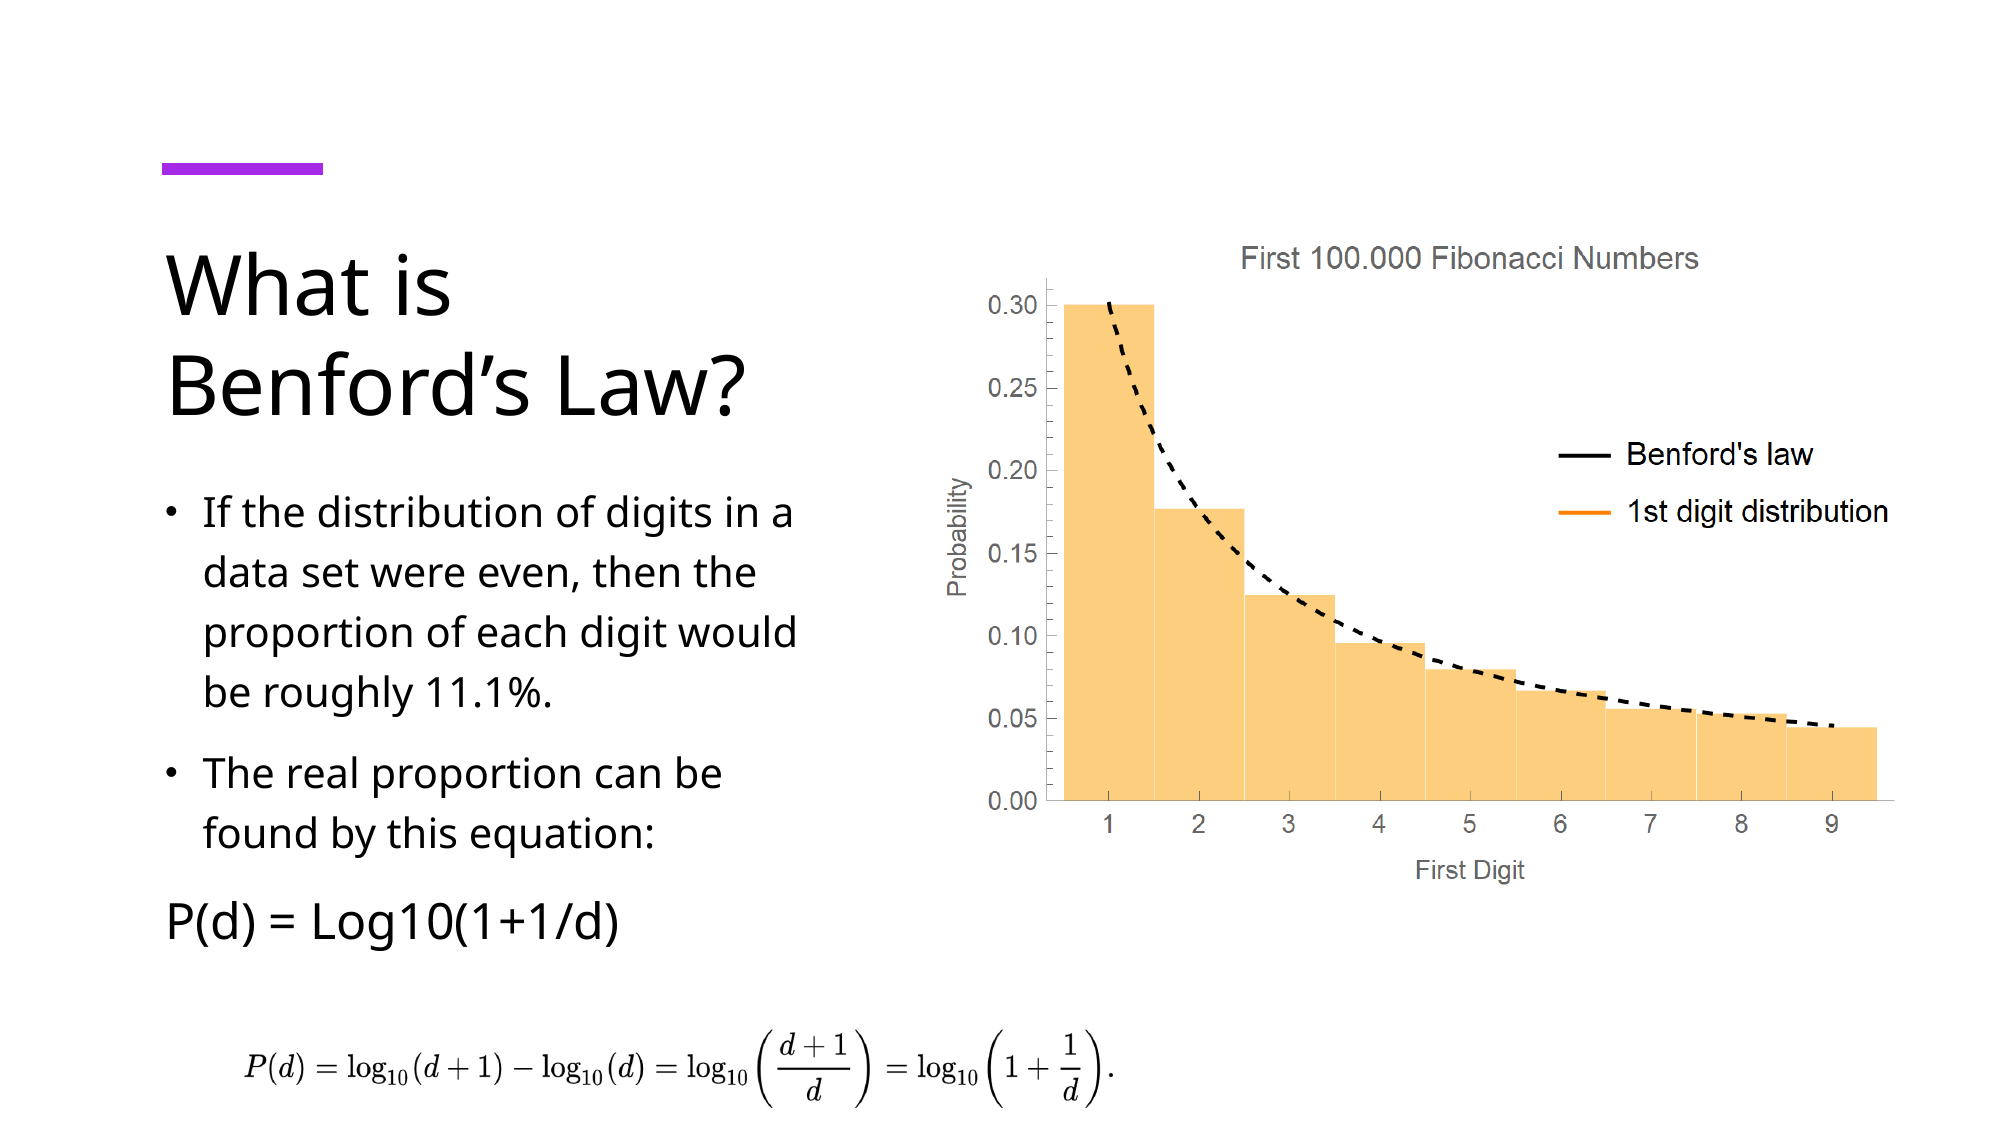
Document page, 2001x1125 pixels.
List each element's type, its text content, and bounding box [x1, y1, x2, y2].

title What is Benford’s Law? [150, 224, 820, 441]
picture [942, 240, 1895, 885]
picture [242, 1025, 1116, 1112]
list If the distribution of digits in a data set were even, then the proportion of each digit would be roughly 11.1%. The real proportion can be found by this equation: P(d) = Log10(1+1/d) [150, 468, 820, 975]
